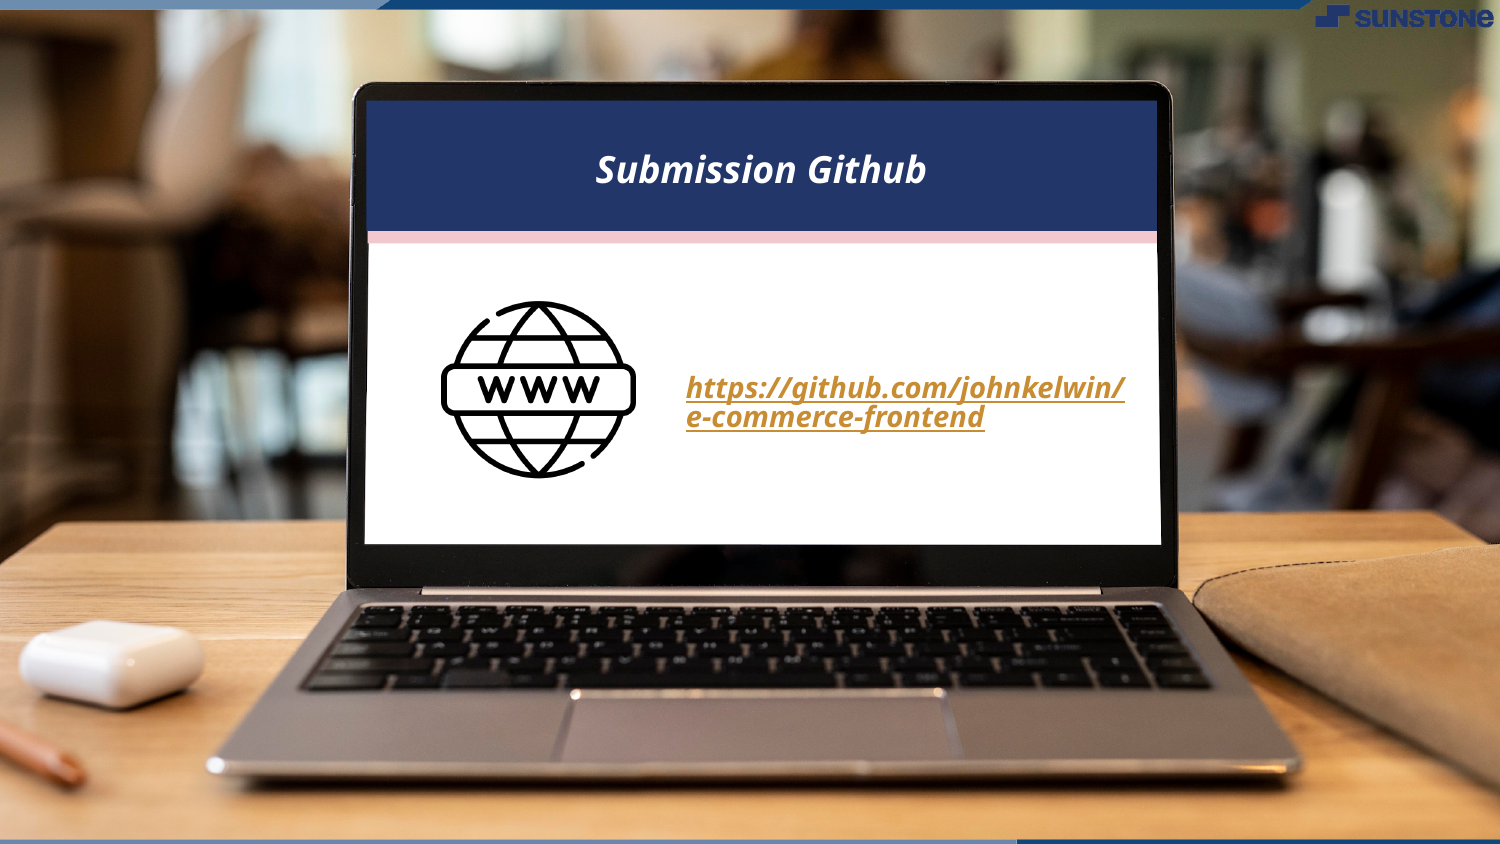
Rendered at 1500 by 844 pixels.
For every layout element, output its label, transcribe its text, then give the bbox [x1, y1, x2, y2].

list https://github.com/johnkelwin/e-commerce-frontend [670, 144, 1154, 635]
list Submission Github [432, 131, 1091, 206]
picture [0, 0, 1500, 844]
